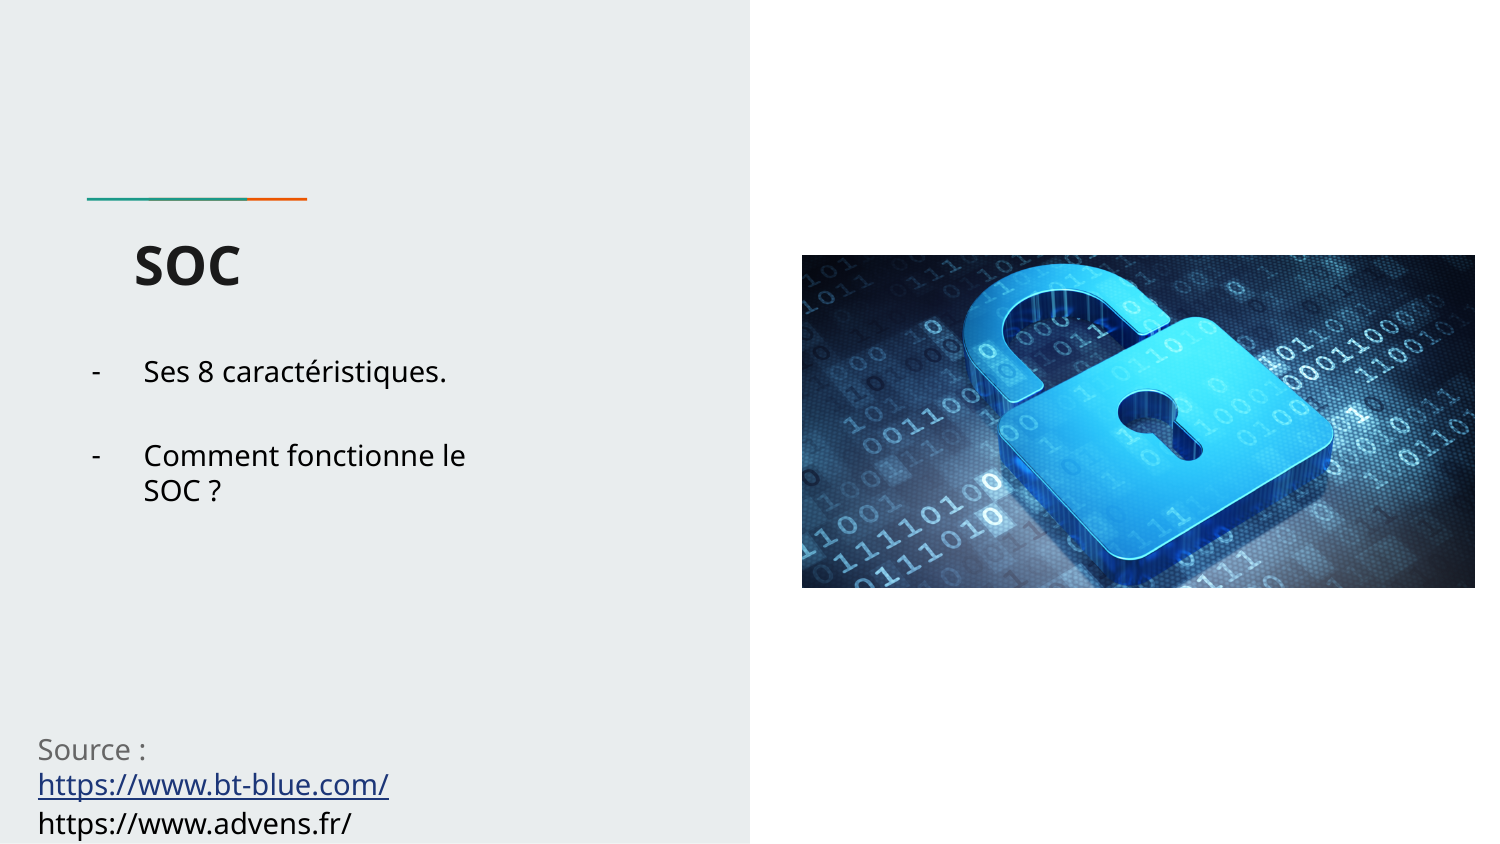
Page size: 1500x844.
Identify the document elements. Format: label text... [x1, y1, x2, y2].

picture [801, 255, 1476, 588]
text_box Source : https://www.bt-blue.com/ https://www.advens.fr/ [22, 716, 706, 844]
text_box Ses 8 caractéristiques. [53, 337, 545, 401]
title SOC [119, 216, 385, 322]
text_box Comment fonctionne le SOC ? [53, 421, 545, 485]
